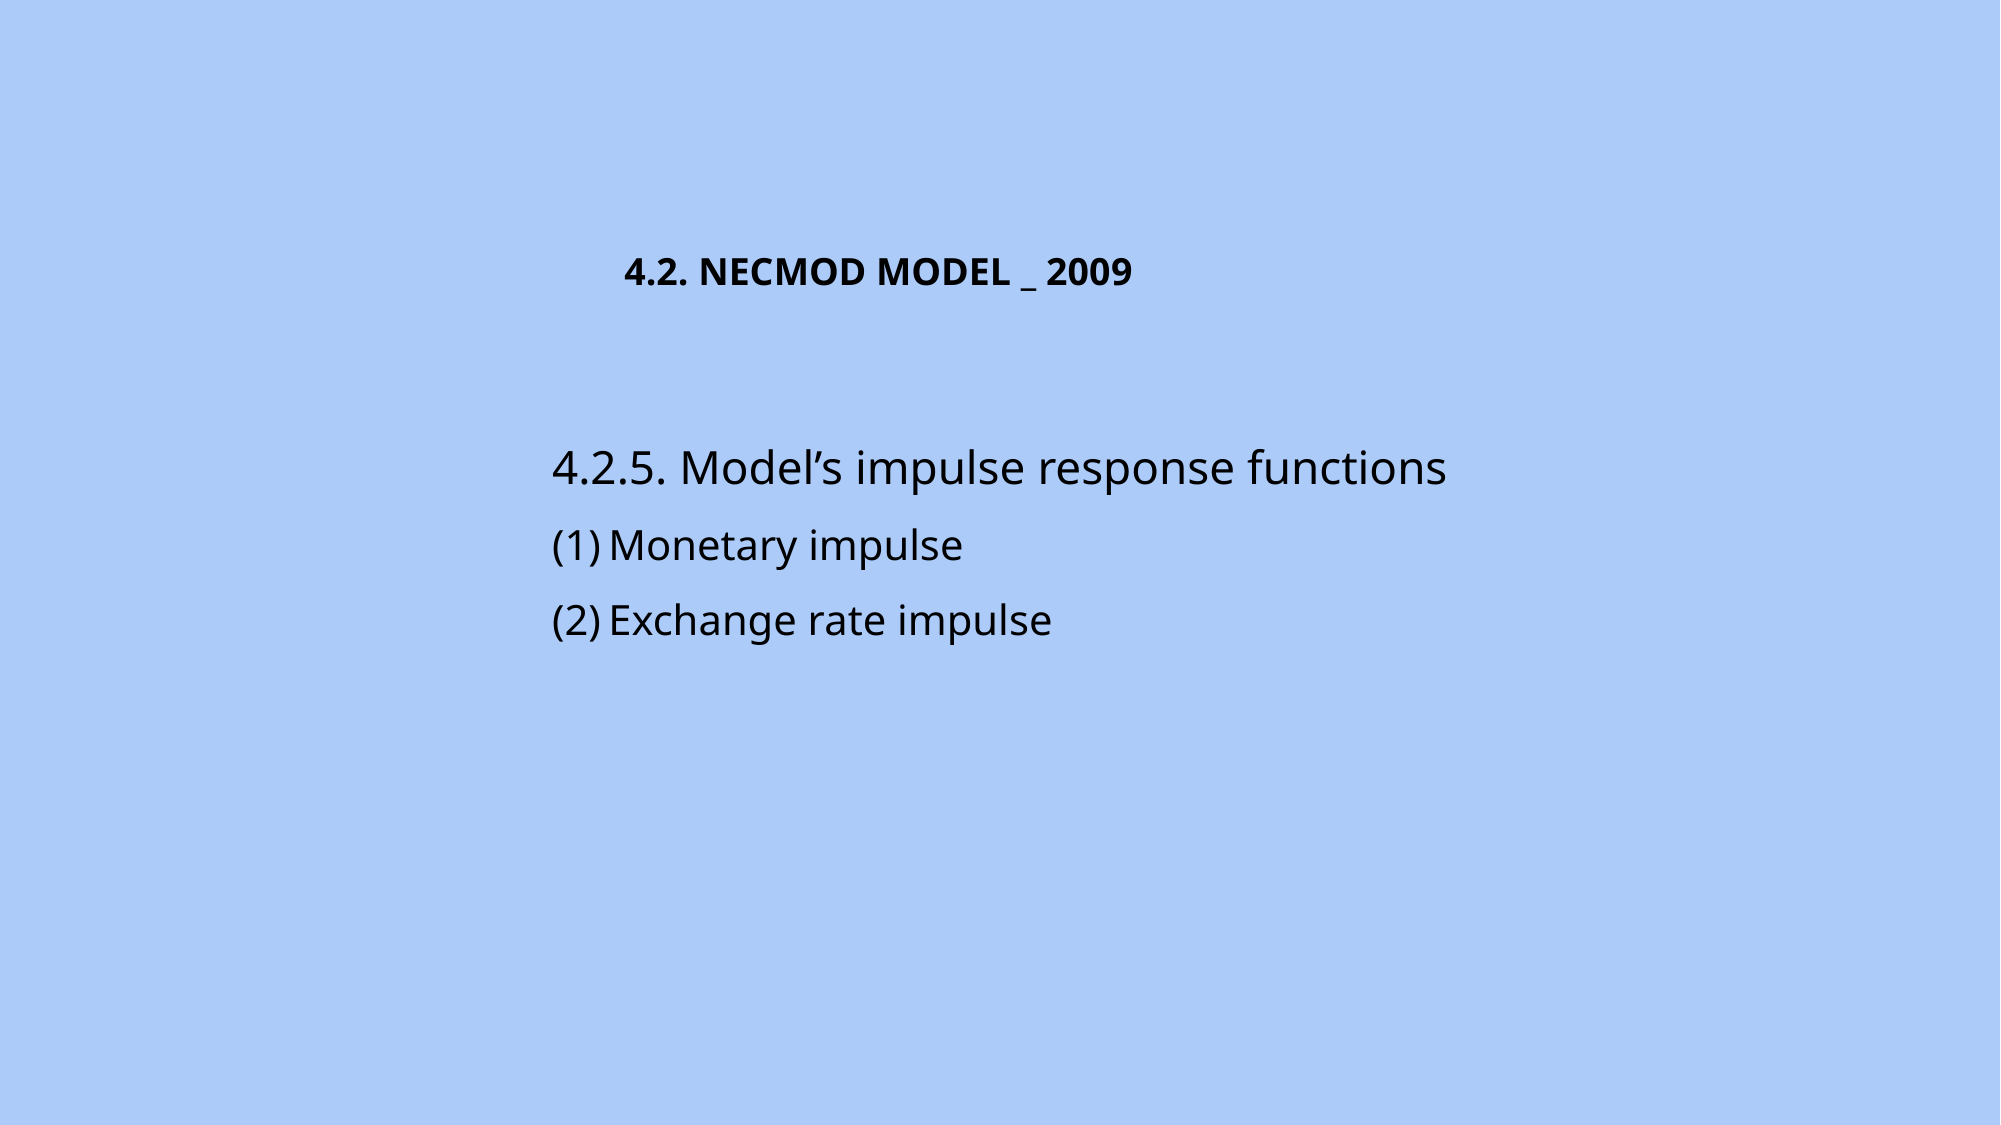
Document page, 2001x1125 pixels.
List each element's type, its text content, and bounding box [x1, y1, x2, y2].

text_box 4.2. NECMOD MODEL _ 2009 [609, 240, 1148, 301]
text_box 4.2.5. Model’s impulse response functions Monetary impulse Exchange rate impulse [537, 404, 1463, 652]
